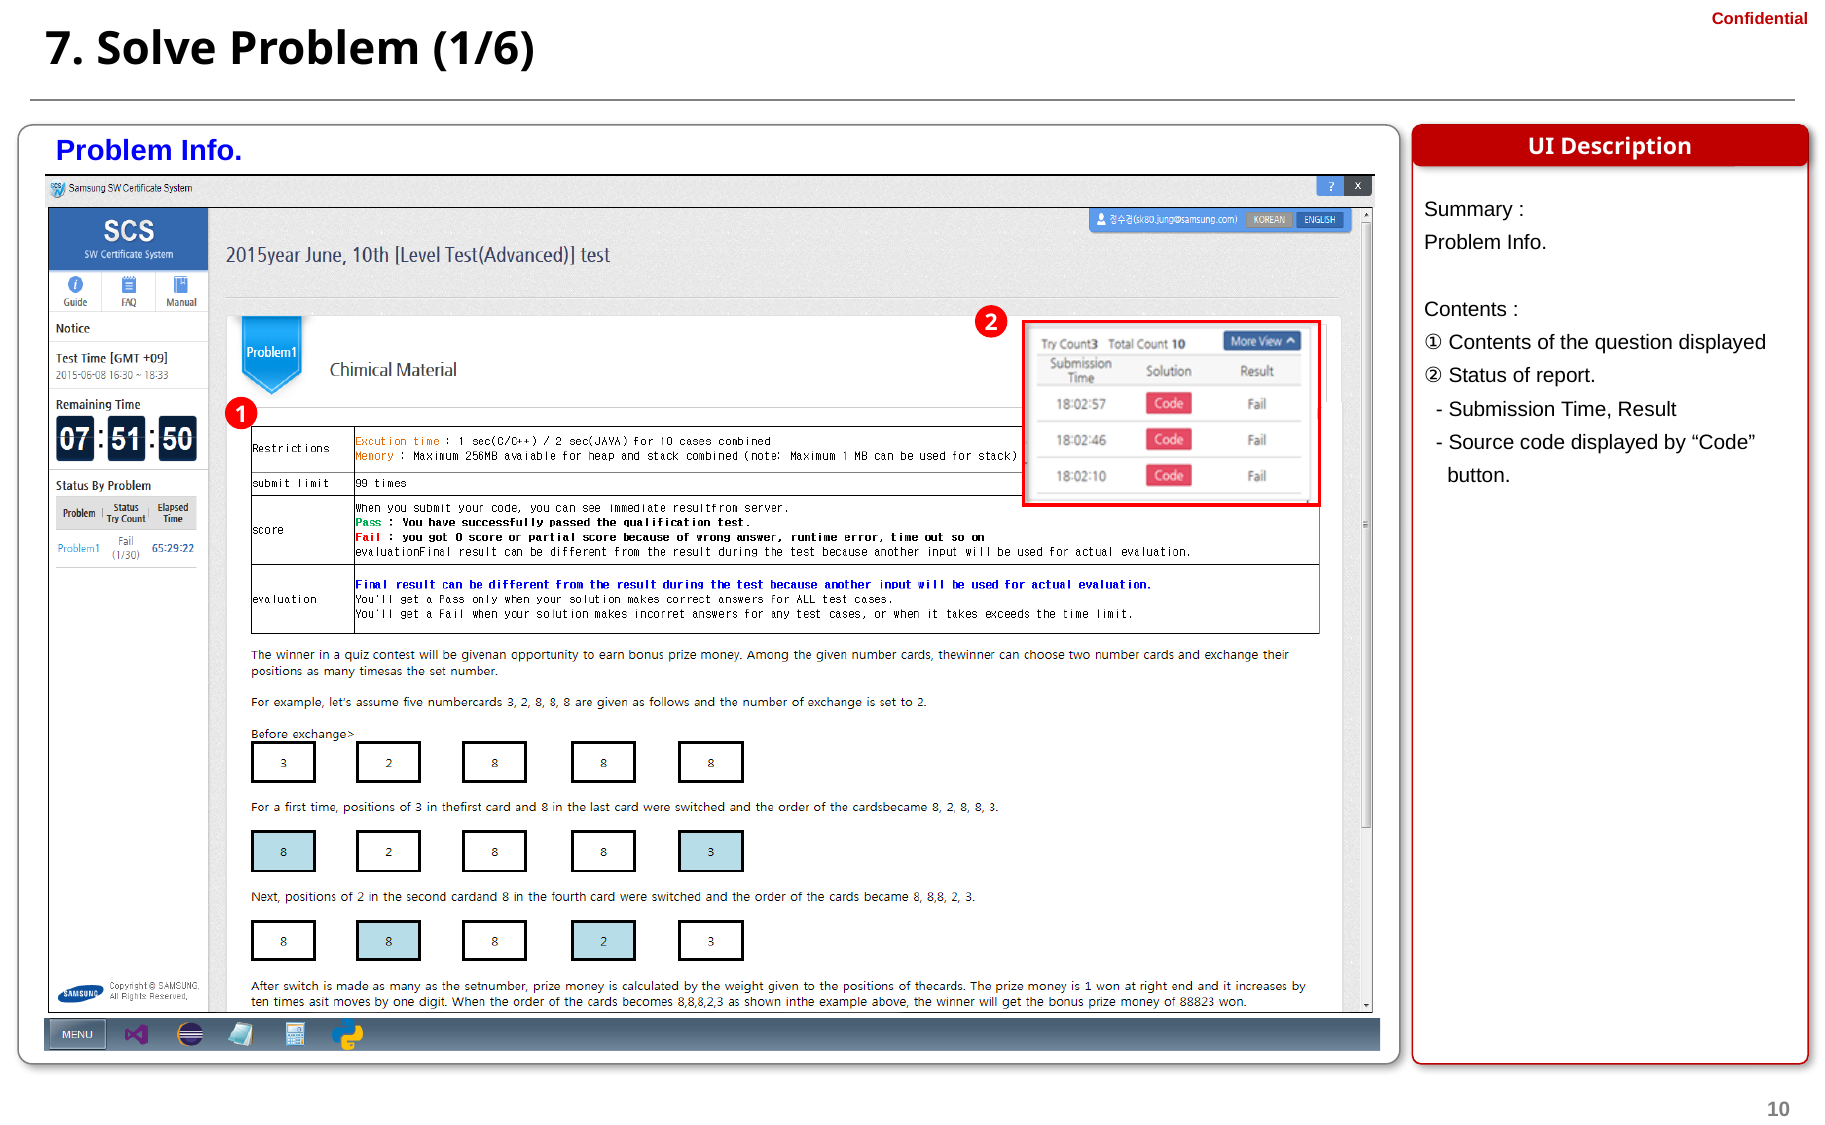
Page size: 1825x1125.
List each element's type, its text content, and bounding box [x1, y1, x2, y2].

title 7. Solve Problem (1/6) [30, 11, 1777, 100]
picture [38, 174, 1381, 1063]
text_box Problem Info. [50, 125, 1316, 172]
text_box Summary : Problem Info. Contents : ① Contents of the question displayed ② Status of report. - Submission Time, Result - Source code displayed by “Code” button. [1412, 181, 1809, 1063]
